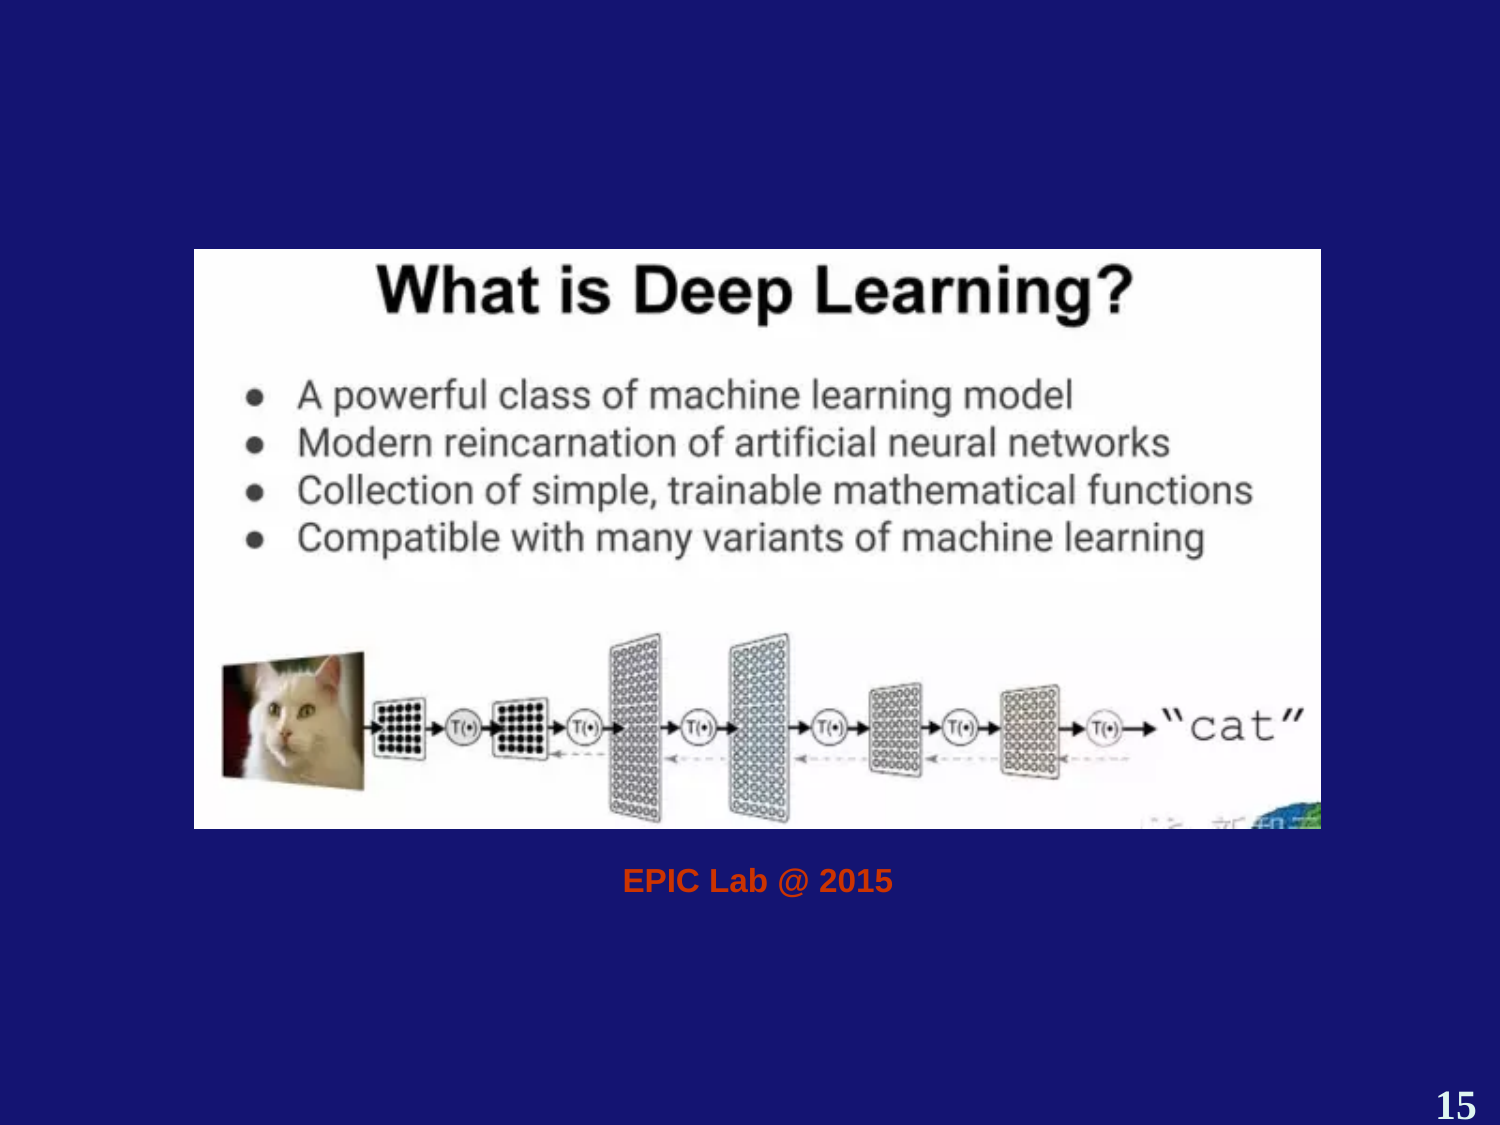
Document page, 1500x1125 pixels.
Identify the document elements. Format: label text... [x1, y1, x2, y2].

footer EPIC Lab @ 2015 [195, 851, 1321, 891]
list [194, 249, 1321, 829]
